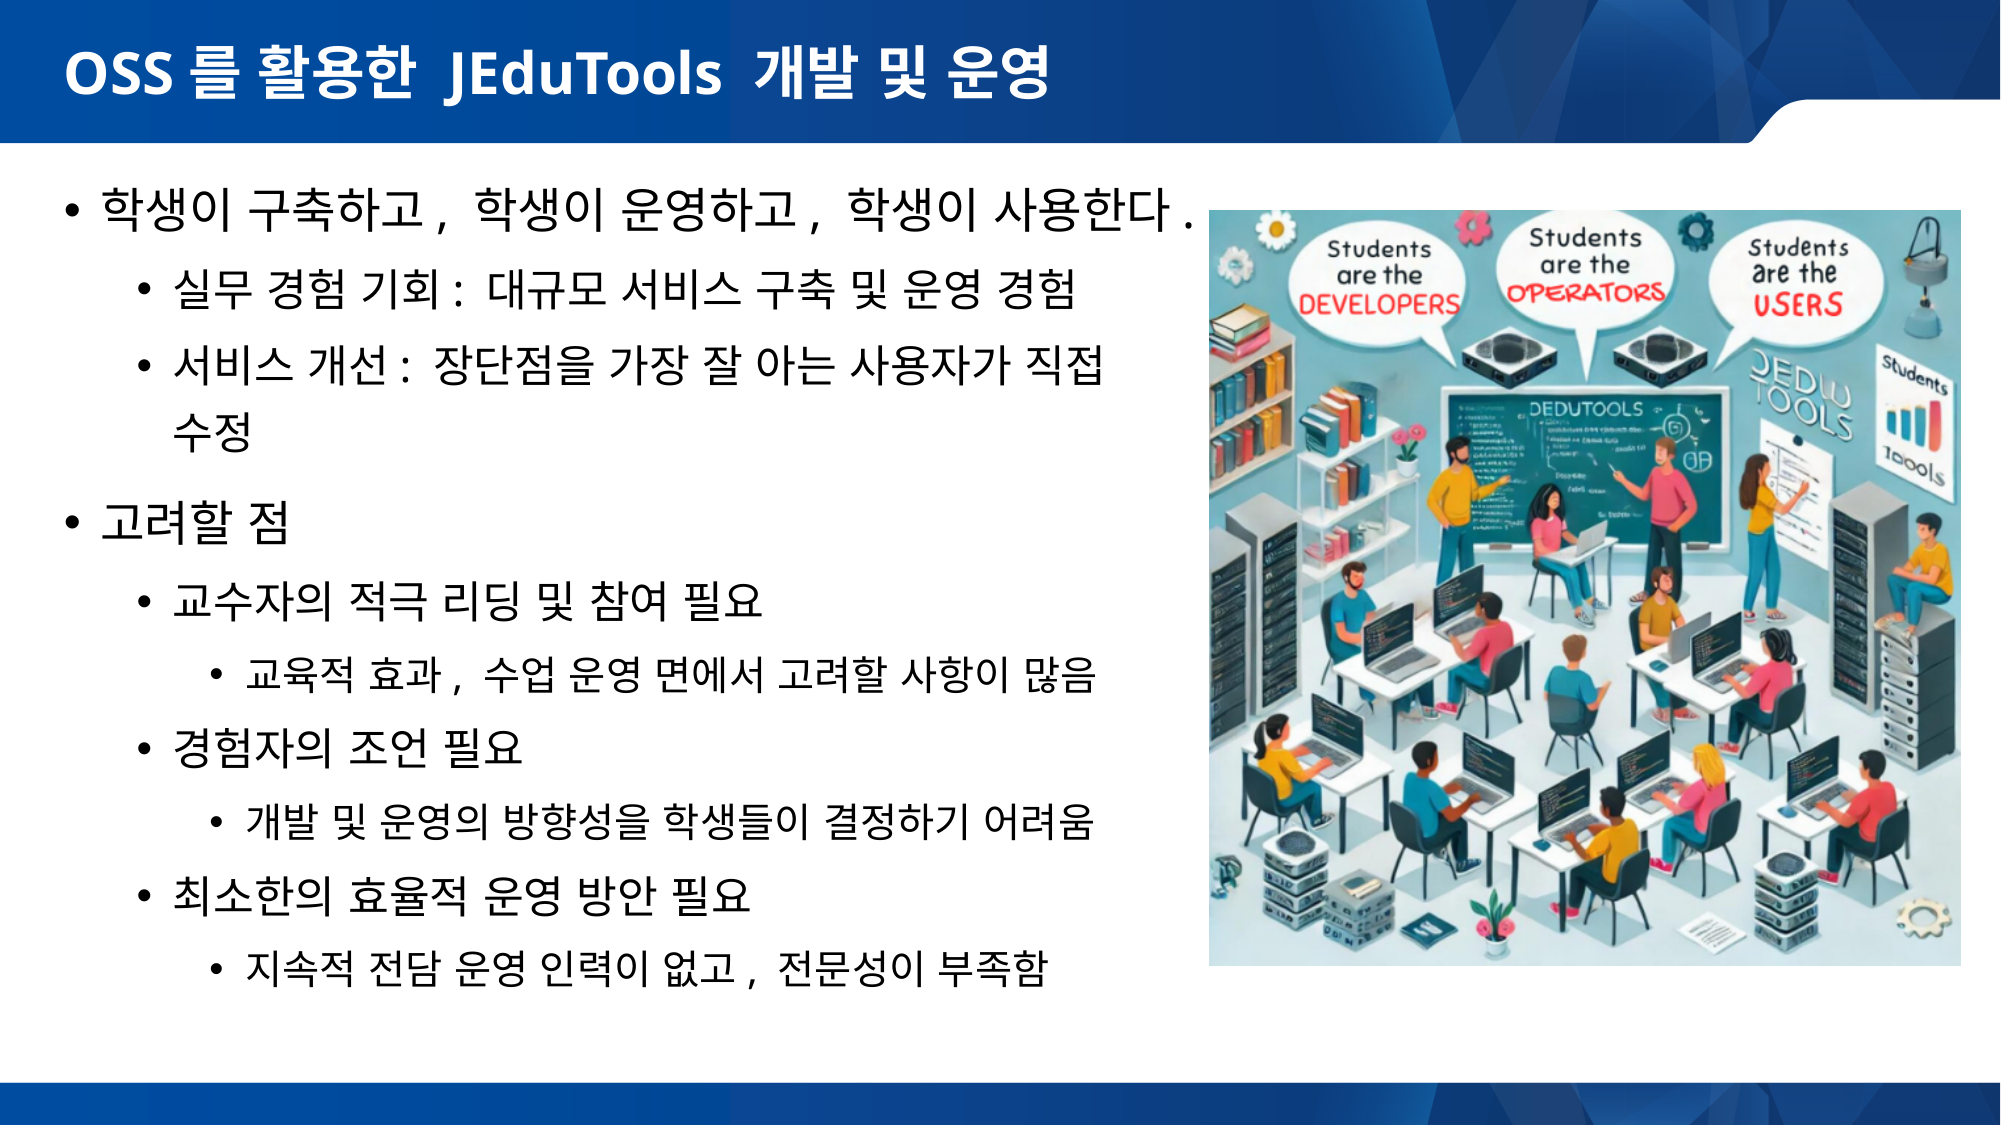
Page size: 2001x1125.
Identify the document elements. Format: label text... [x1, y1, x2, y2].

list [1209, 210, 1961, 966]
title OSS를 활용한 JEduTools 개발 및 운영 [48, 31, 1961, 120]
list 학생이 구축하고, 학생이 운영하고, 학생이 사용한다. 실무 경험 기회: 대규모 서비스 구축 및 운영 경험 서비스 개선: 장단점을 가장 잘 아는 사용자가 직접 수정 고려할 점 교수자의 적극 리딩 및 참여 필요 교육적 효과, 수업 운영 면에서 고려할 사항이 많음 경험자의 조언 필요 개발 및 운영의 방향성을 학생들이 결정하기 어려움 최소한의 효율적 운영 방안 필요 지속적 전담 운영 인력이 없고, 전문성이 부족함 [48, 158, 1193, 1069]
picture [0, 0, 2001, 1125]
